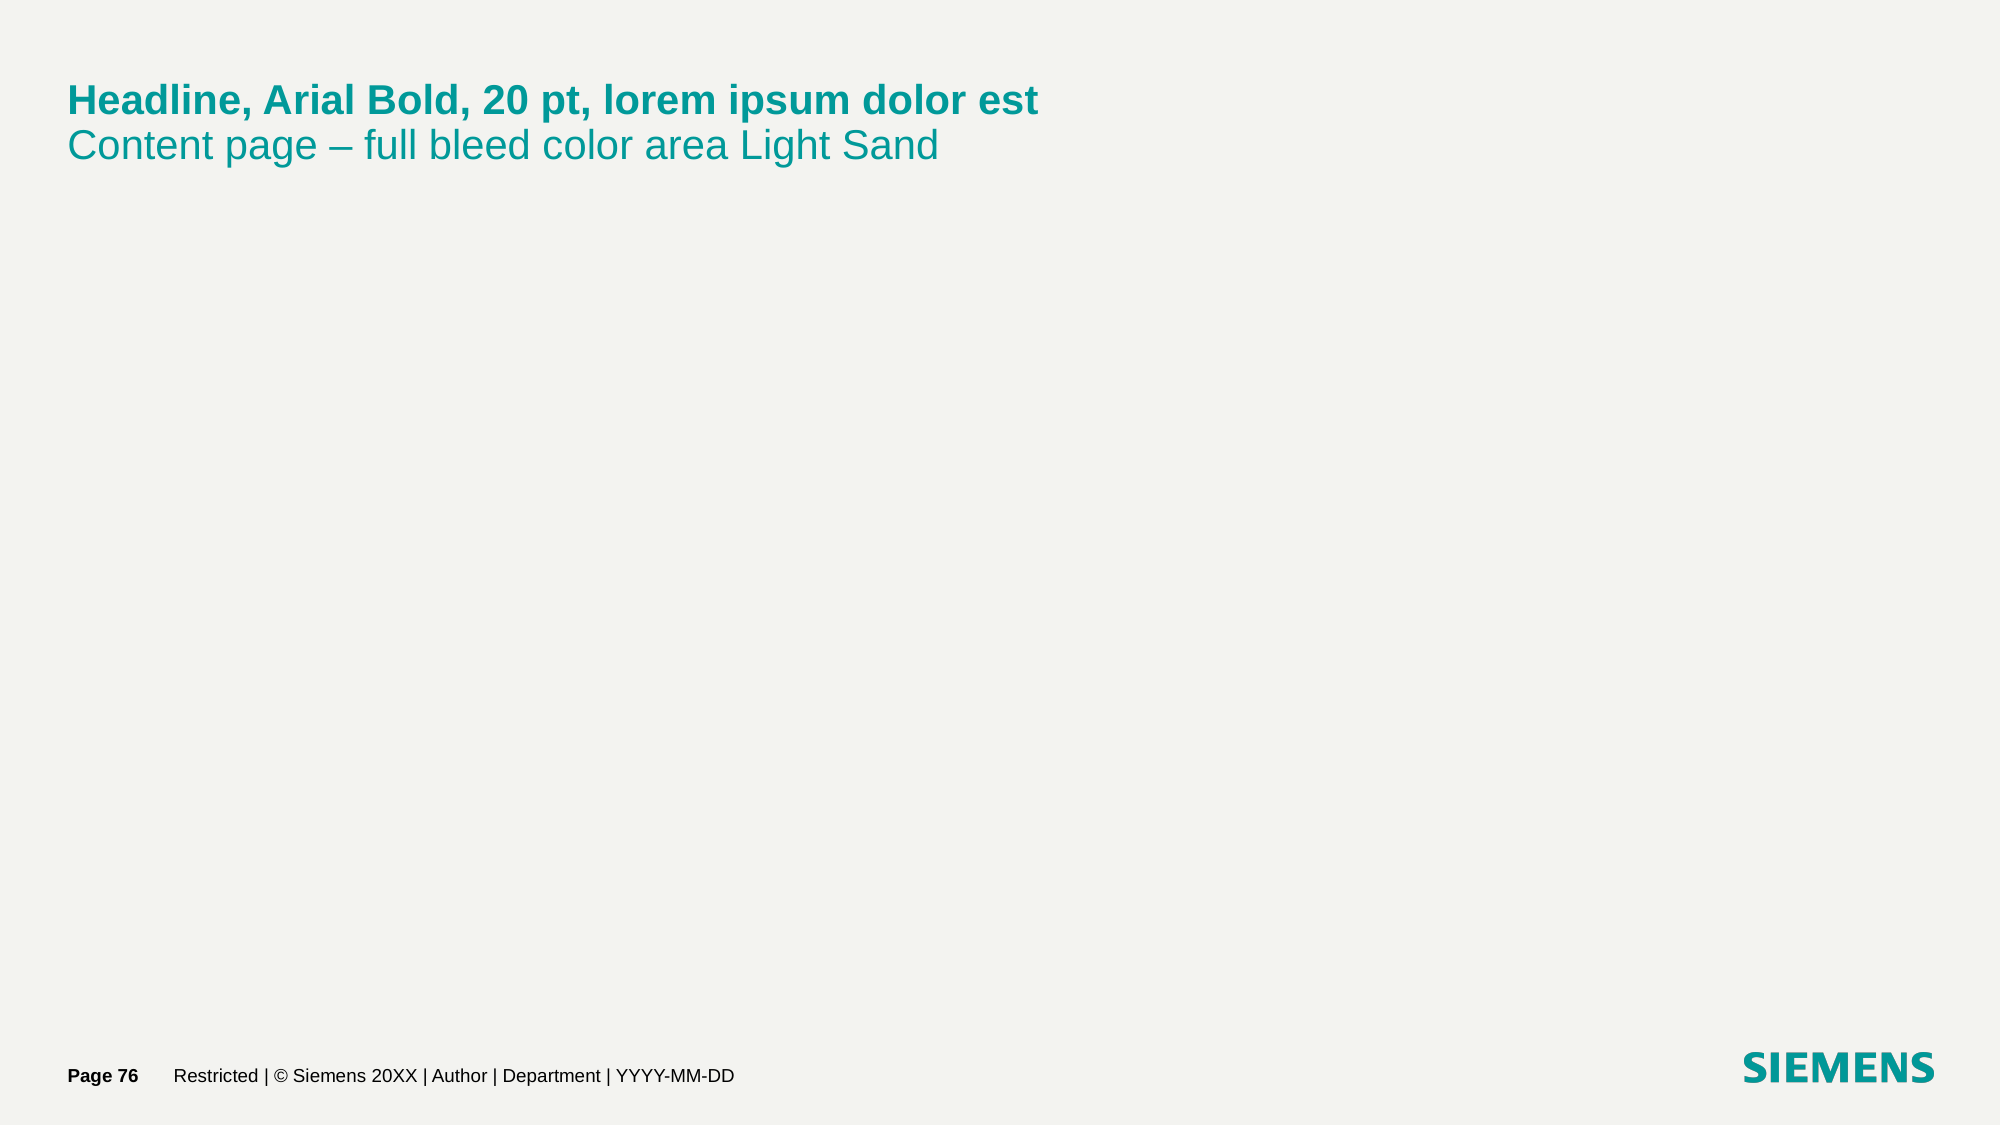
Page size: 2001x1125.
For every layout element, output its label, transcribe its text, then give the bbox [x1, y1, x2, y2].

picture [1744, 1052, 1934, 1083]
footer Restricted | © Siemens 20XX | Author | Department | YYYY-MM-DD [174, 1035, 1686, 1125]
title Headline, Arial Bold, 20 pt, lorem ipsum dolor est Content page – full bleed color area Light Sand [67, 78, 1686, 173]
slide_number Page 76 [67, 1035, 174, 1125]
